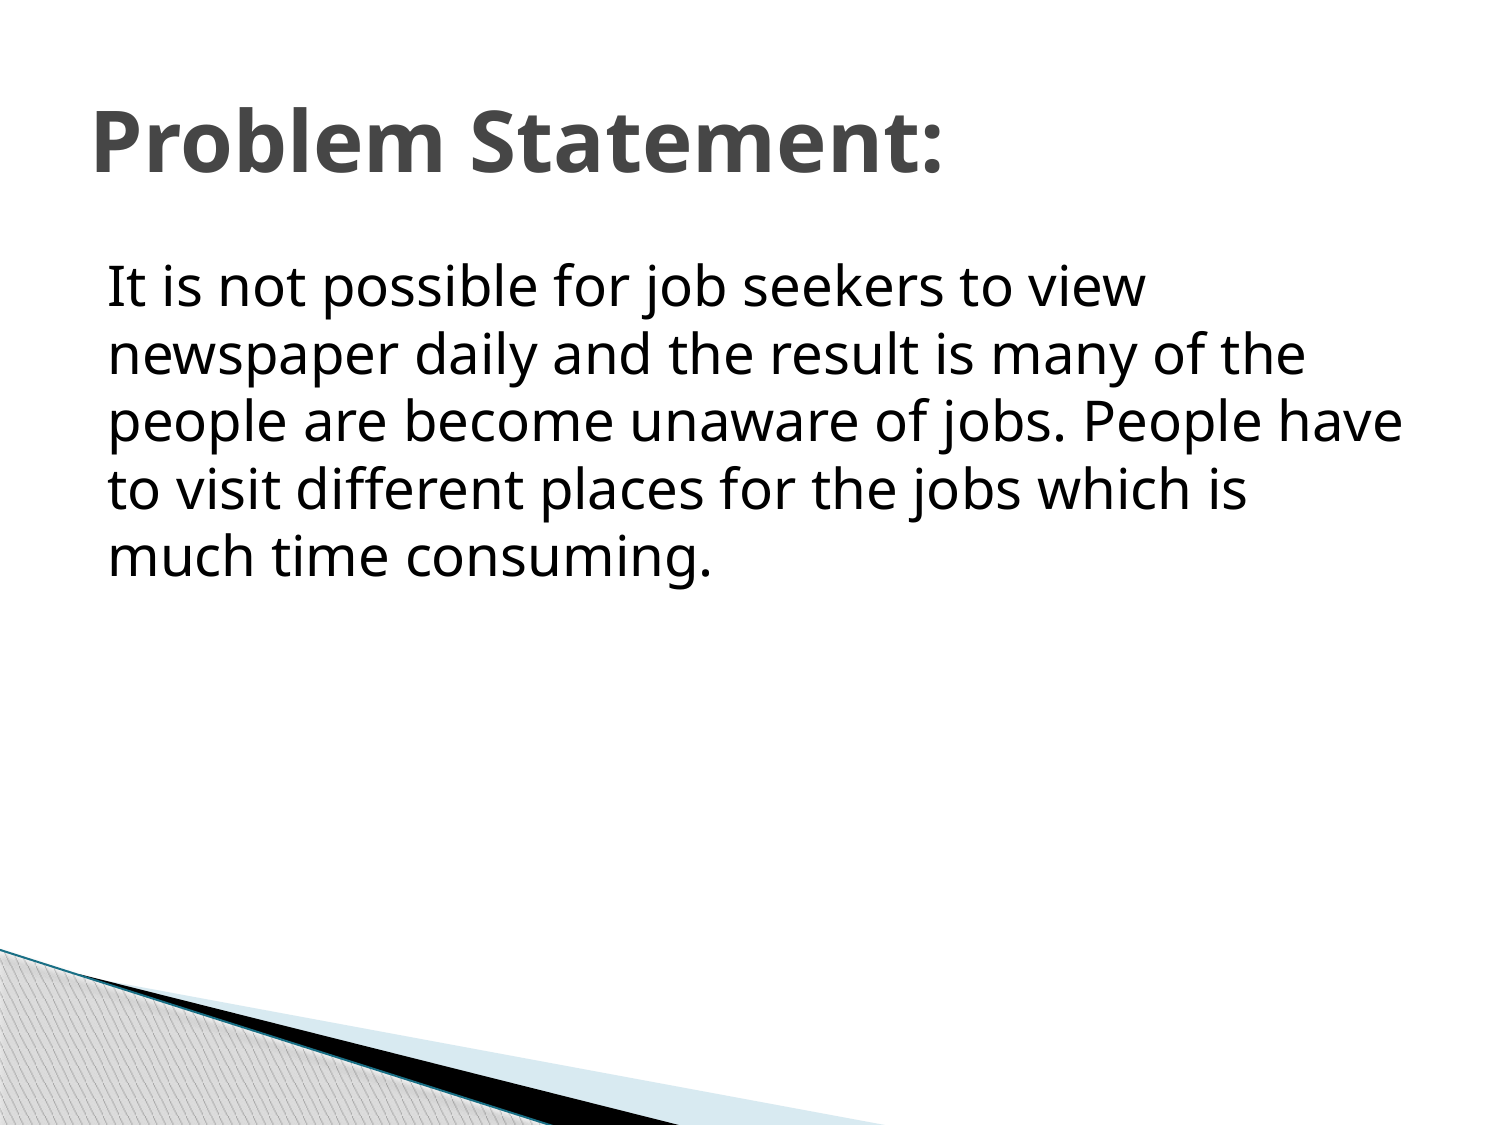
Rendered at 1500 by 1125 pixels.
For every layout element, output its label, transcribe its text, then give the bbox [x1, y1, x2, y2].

title Problem Statement: [75, 45, 1425, 233]
list It is not possible for job seekers to view newspaper daily and the result is many of the people are become unaware of jobs. People have to visit different places for the jobs which is much time consuming. [75, 243, 1425, 986]
